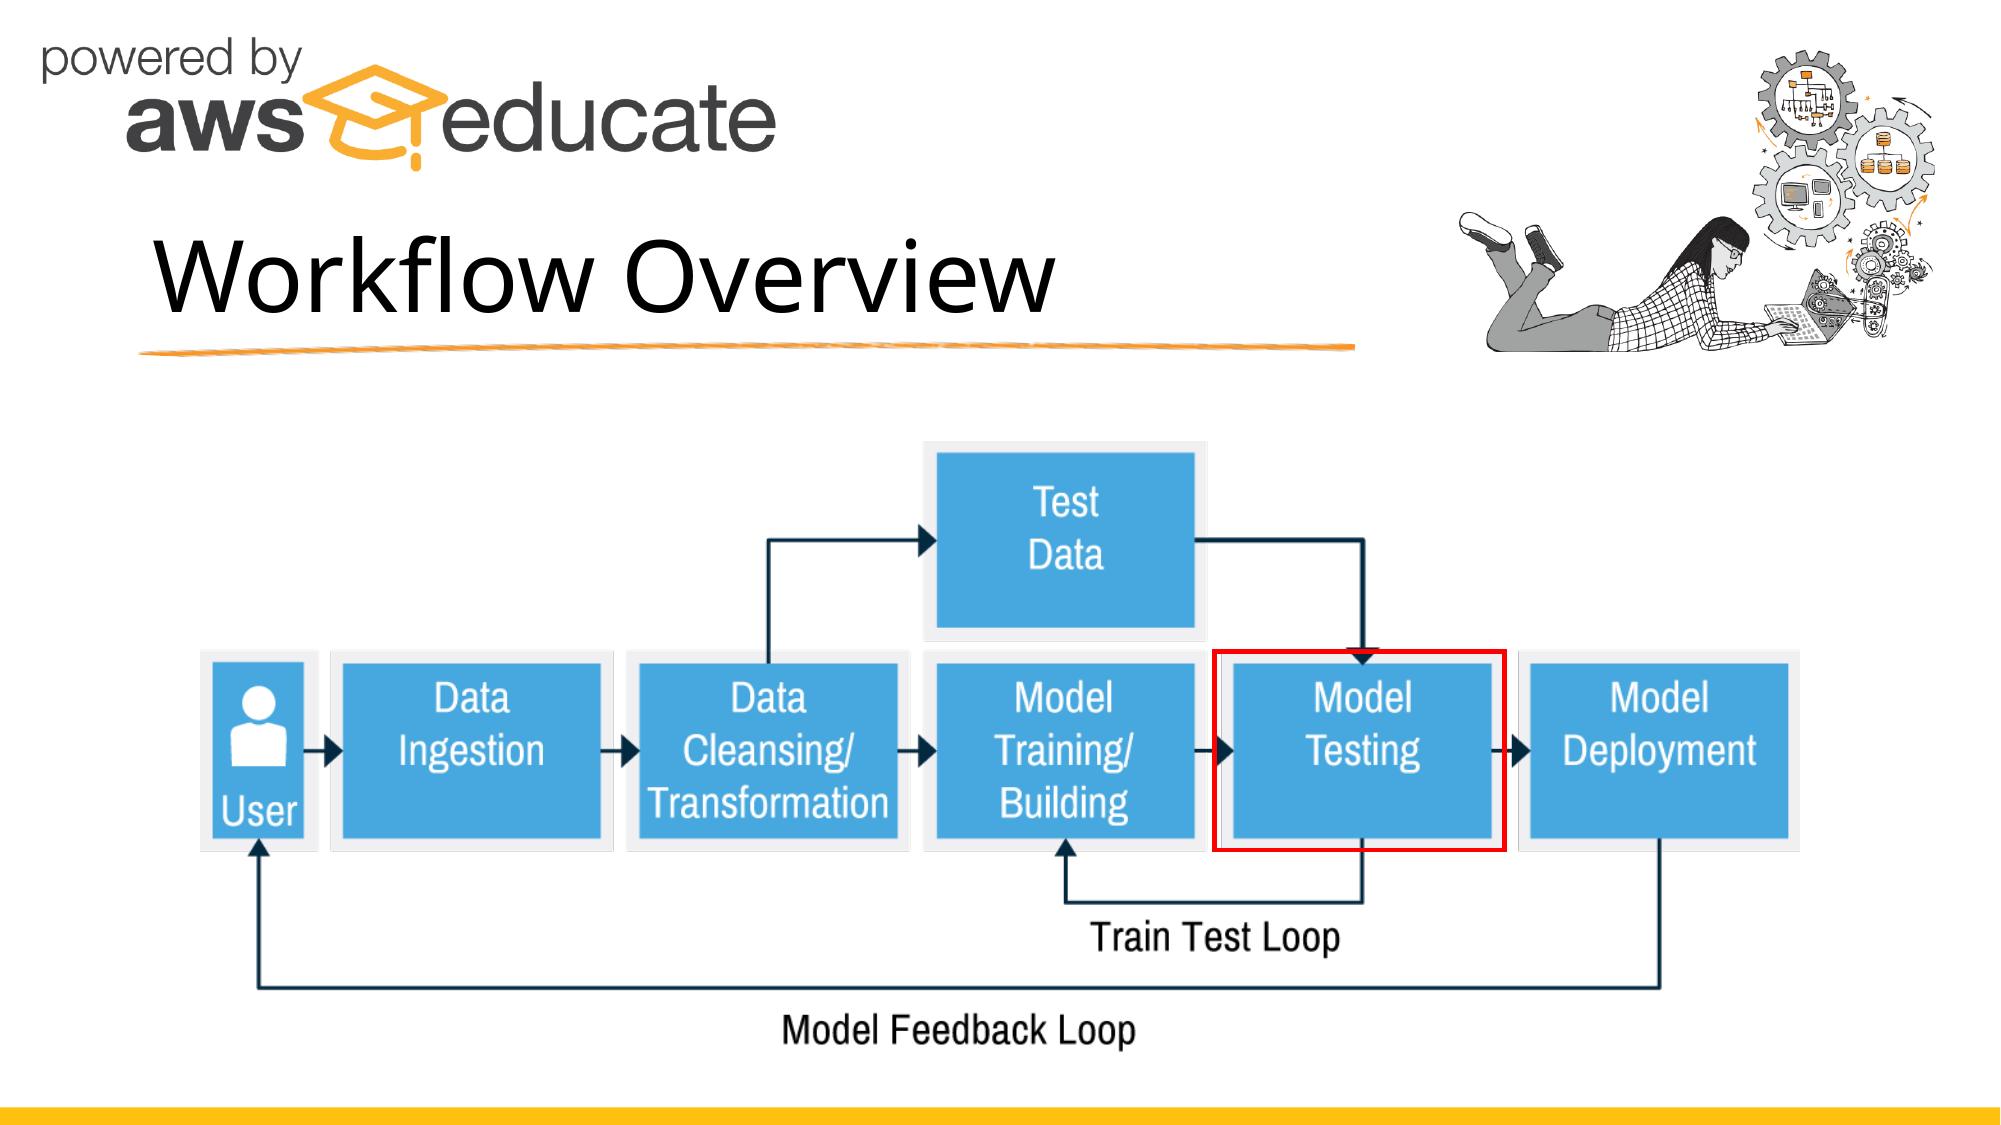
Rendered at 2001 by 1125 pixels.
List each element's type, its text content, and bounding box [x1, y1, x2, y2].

picture [19, 17, 797, 188]
title Workflow Overview [137, 171, 1438, 389]
picture [200, 441, 1800, 1057]
